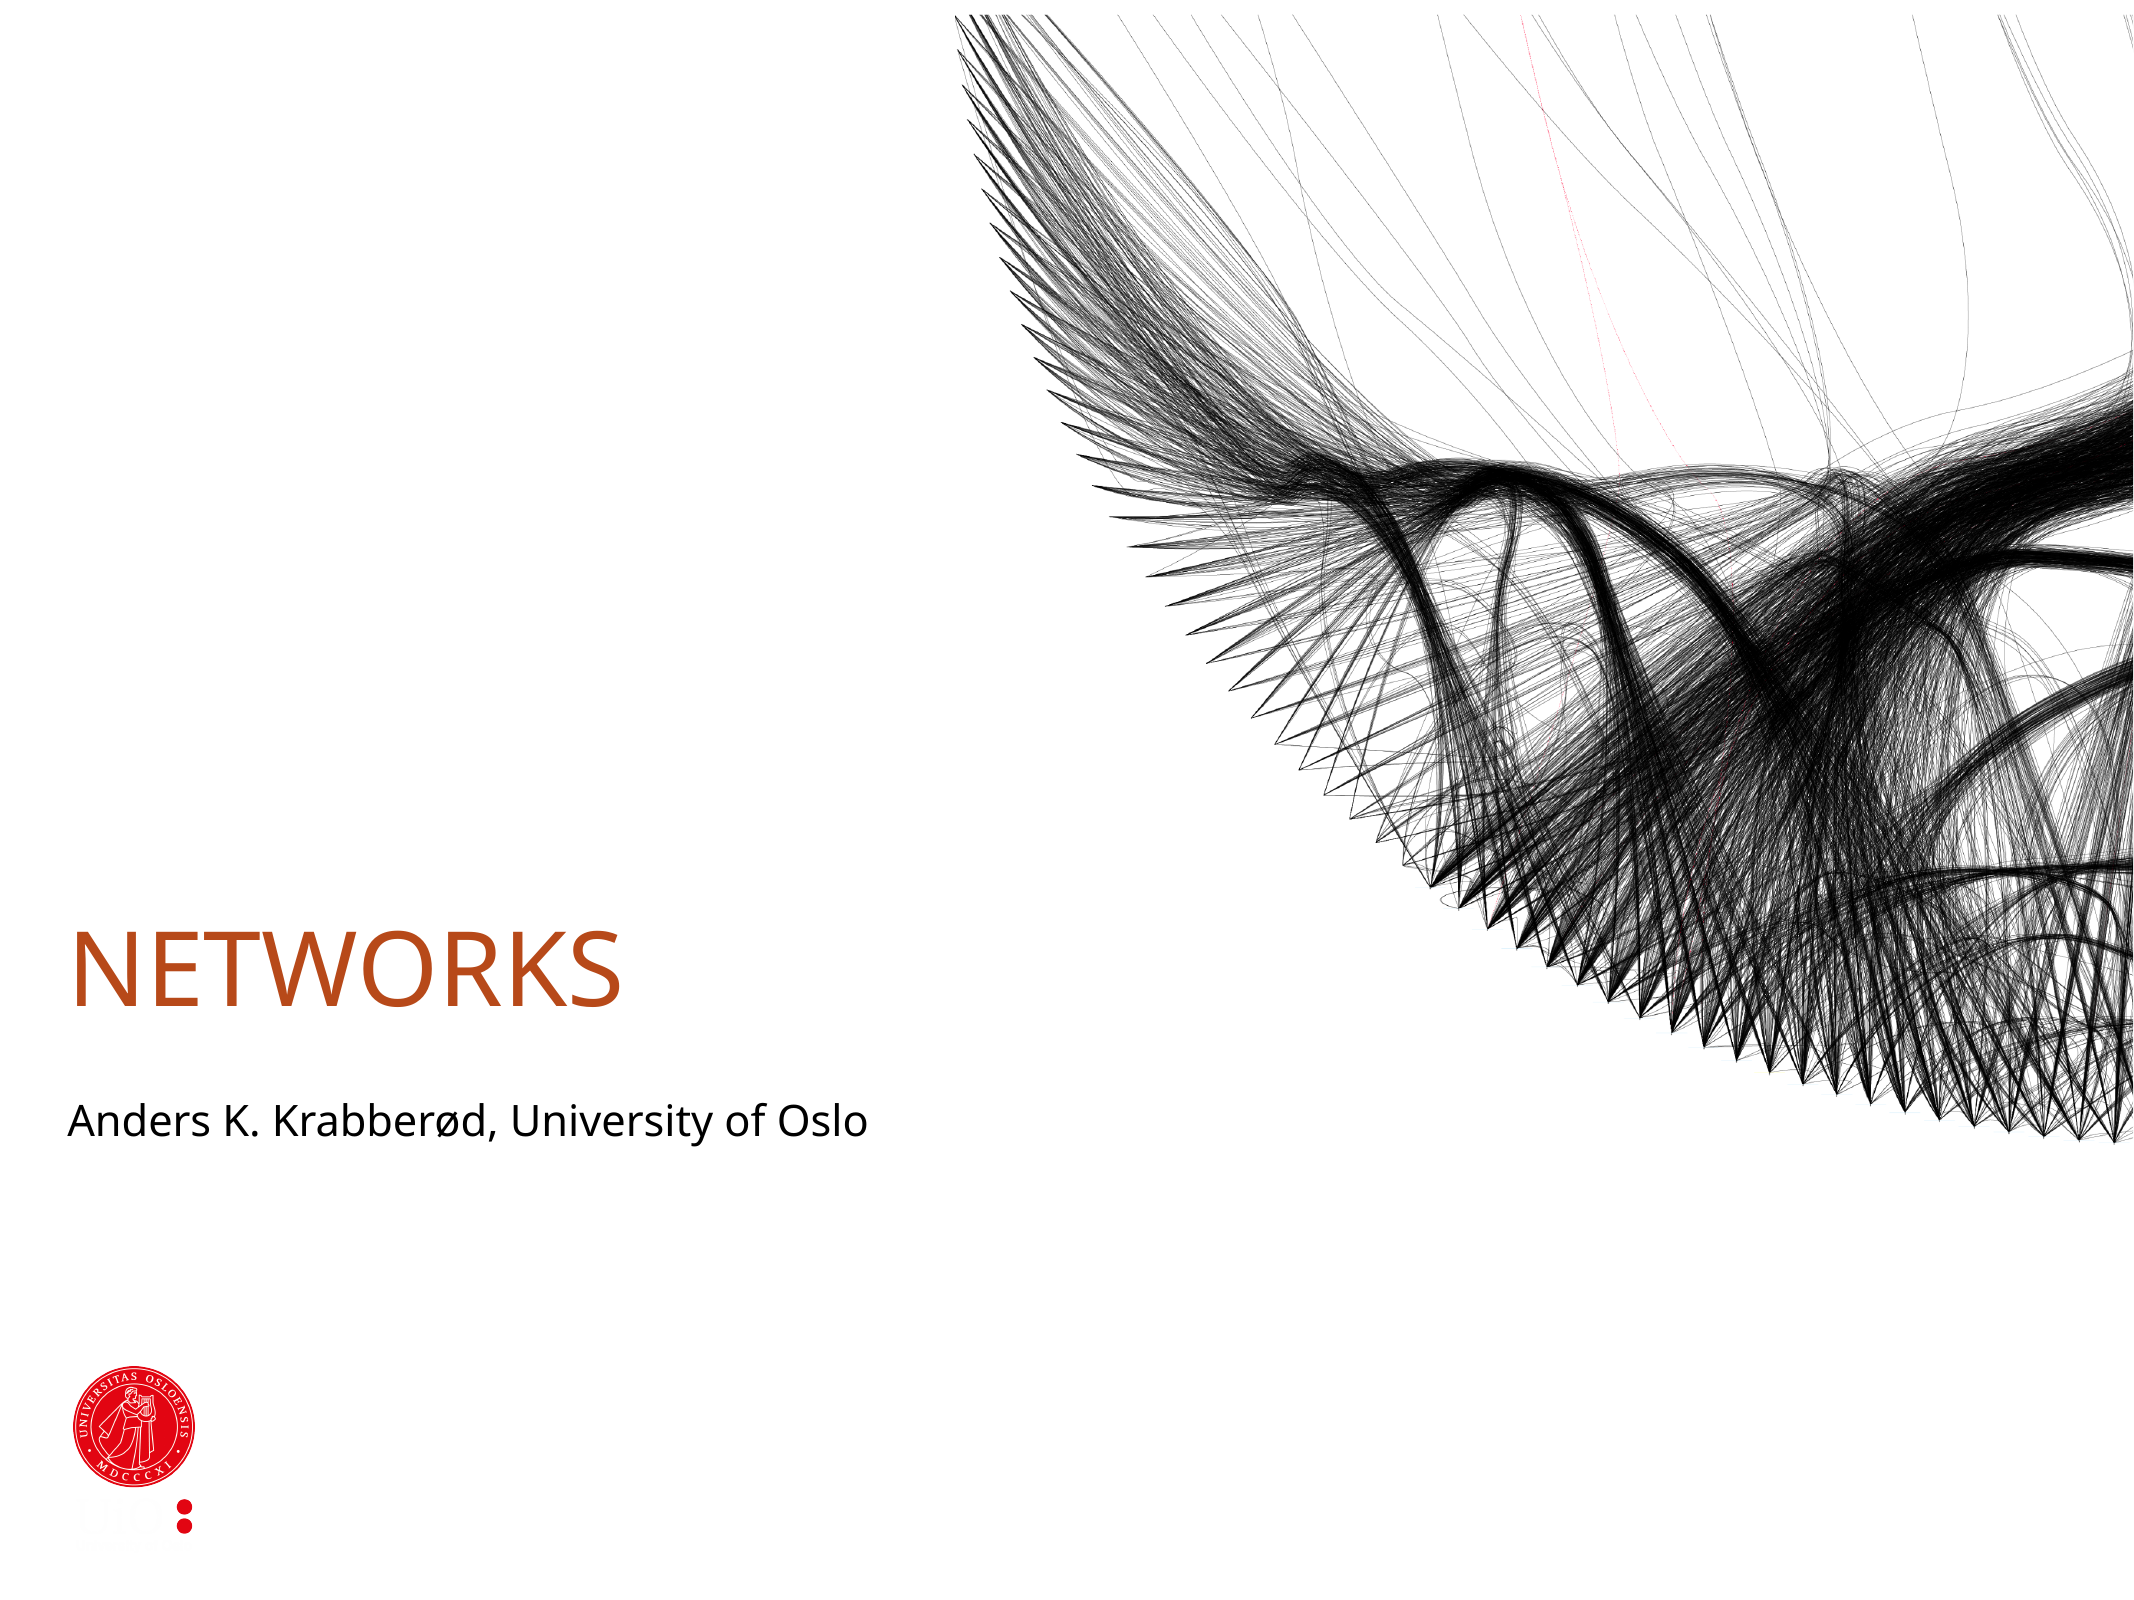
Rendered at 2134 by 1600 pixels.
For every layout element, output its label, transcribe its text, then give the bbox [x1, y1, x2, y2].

picture [73, 1366, 195, 1553]
title NETWORKS Anders K. Krabberød, University of Oslo [52, 908, 973, 1155]
picture [956, 0, 2134, 1174]
